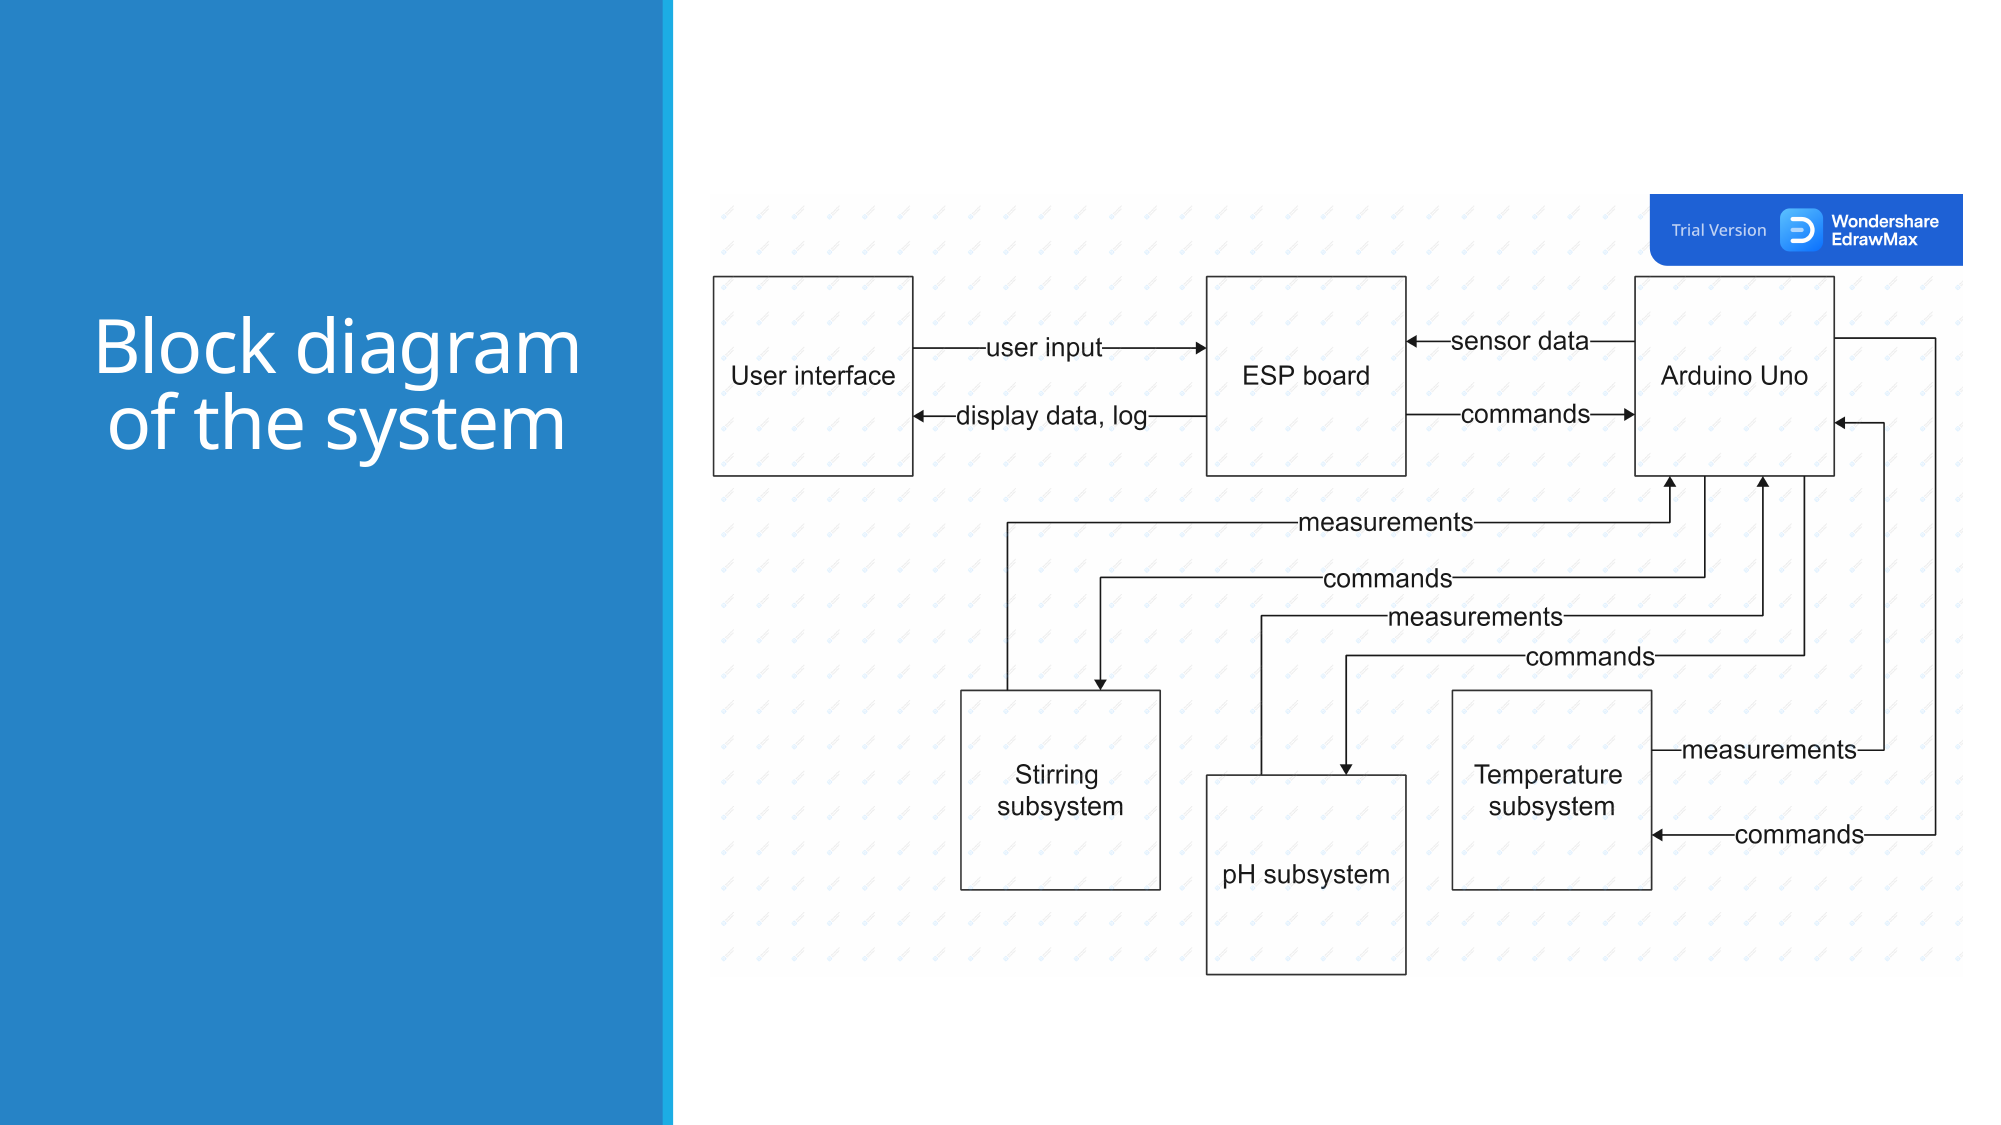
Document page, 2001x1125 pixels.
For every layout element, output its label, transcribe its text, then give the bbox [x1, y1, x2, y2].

picture [709, 193, 1963, 978]
title Block diagram of the system [75, 97, 600, 473]
